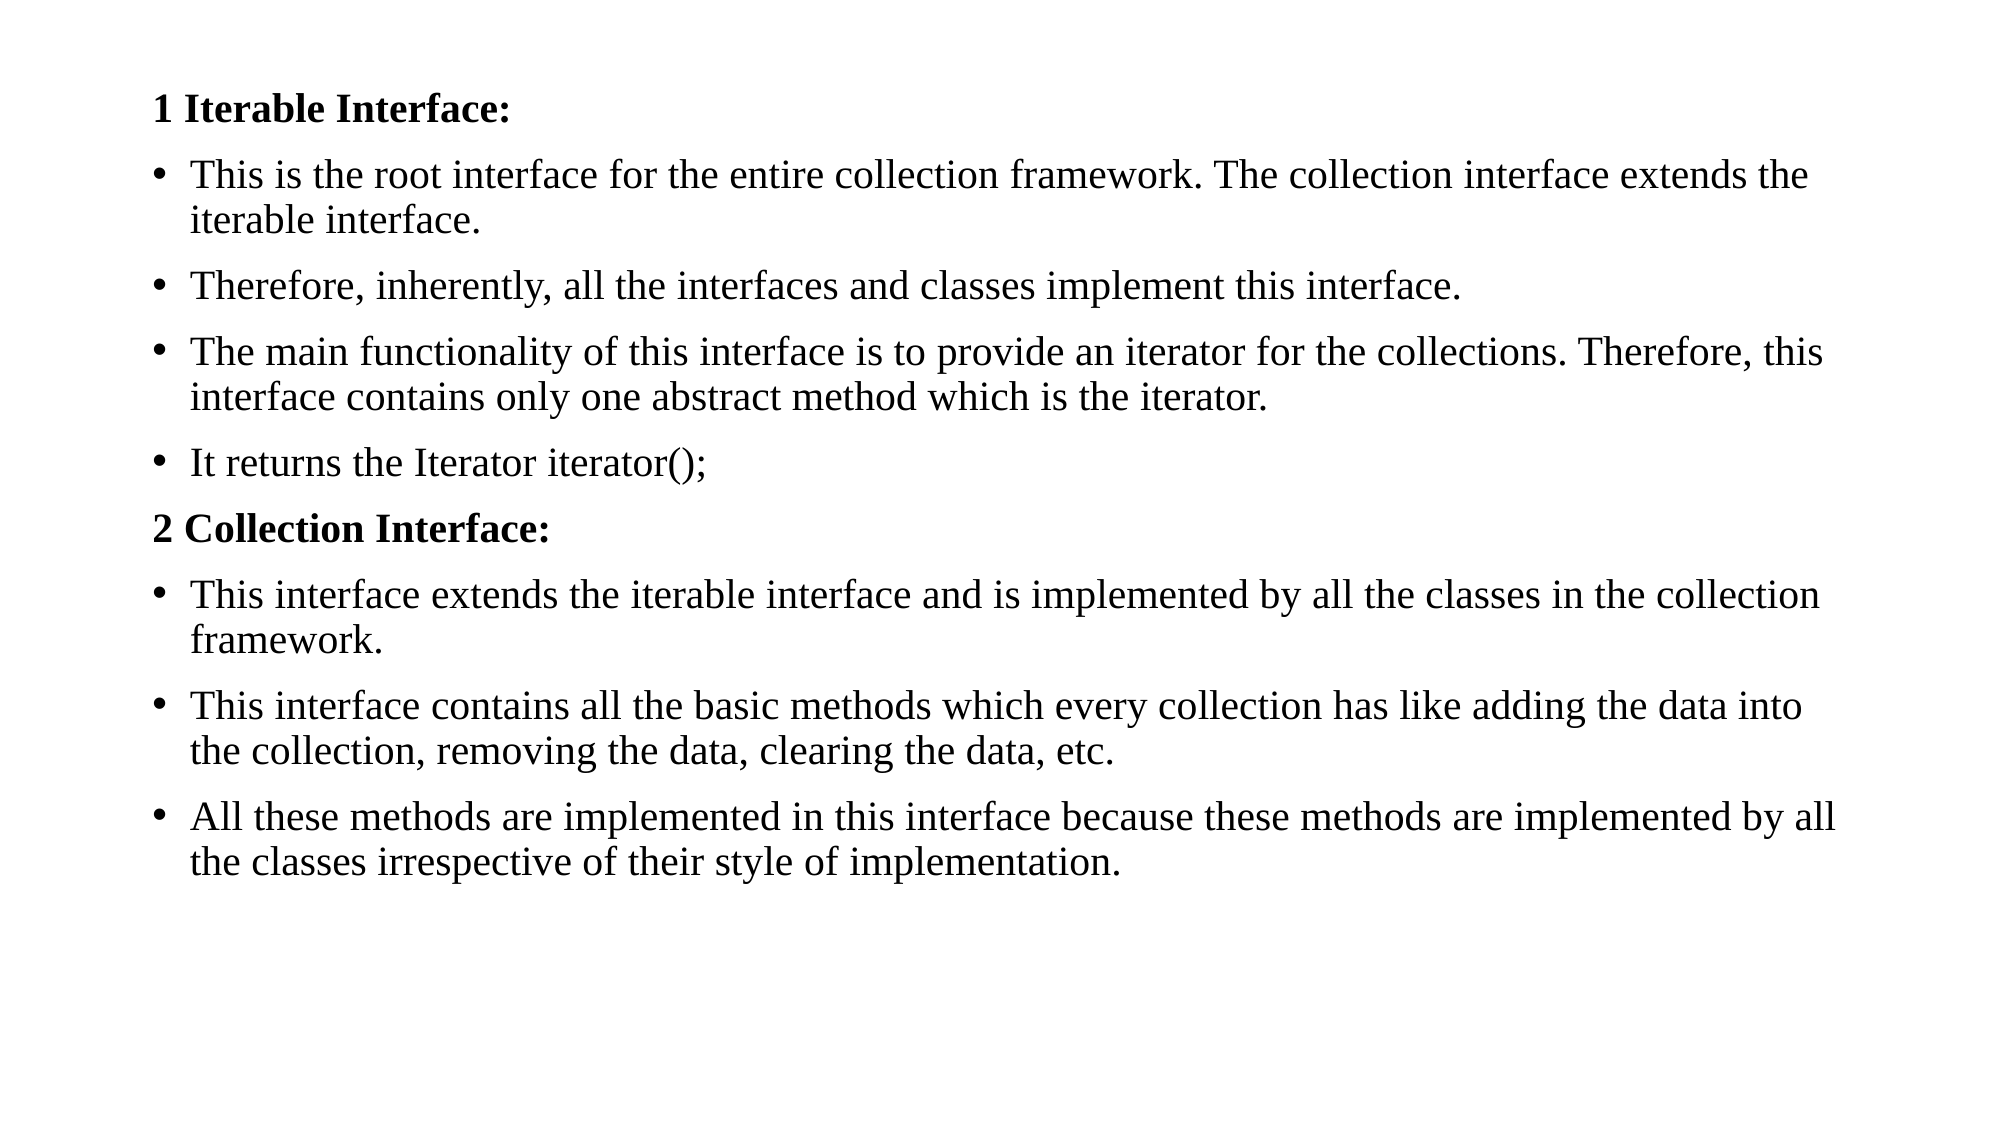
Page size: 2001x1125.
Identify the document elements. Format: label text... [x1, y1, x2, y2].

list 1 Iterable Interface: This is the root interface for the entire collection framework. The collection interface extends the iterable interface. Therefore, inherently, all the interfaces and classes implement this interface. The main functionality of this interface is to provide an iterator for the collections. Therefore, this interface contains only one abstract method which is the iterator. It returns the Iterator iterator(); 2 Collection Interface: This interface extends the iterable interface and is implemented by all the classes in the collection framework. This interface contains all the basic methods which every collection has like adding the data into the collection, removing the data, clearing the data, etc. All these methods are implemented in this interface because these methods are implemented by all the classes irrespective of their style of implementation. [137, 79, 1863, 1014]
